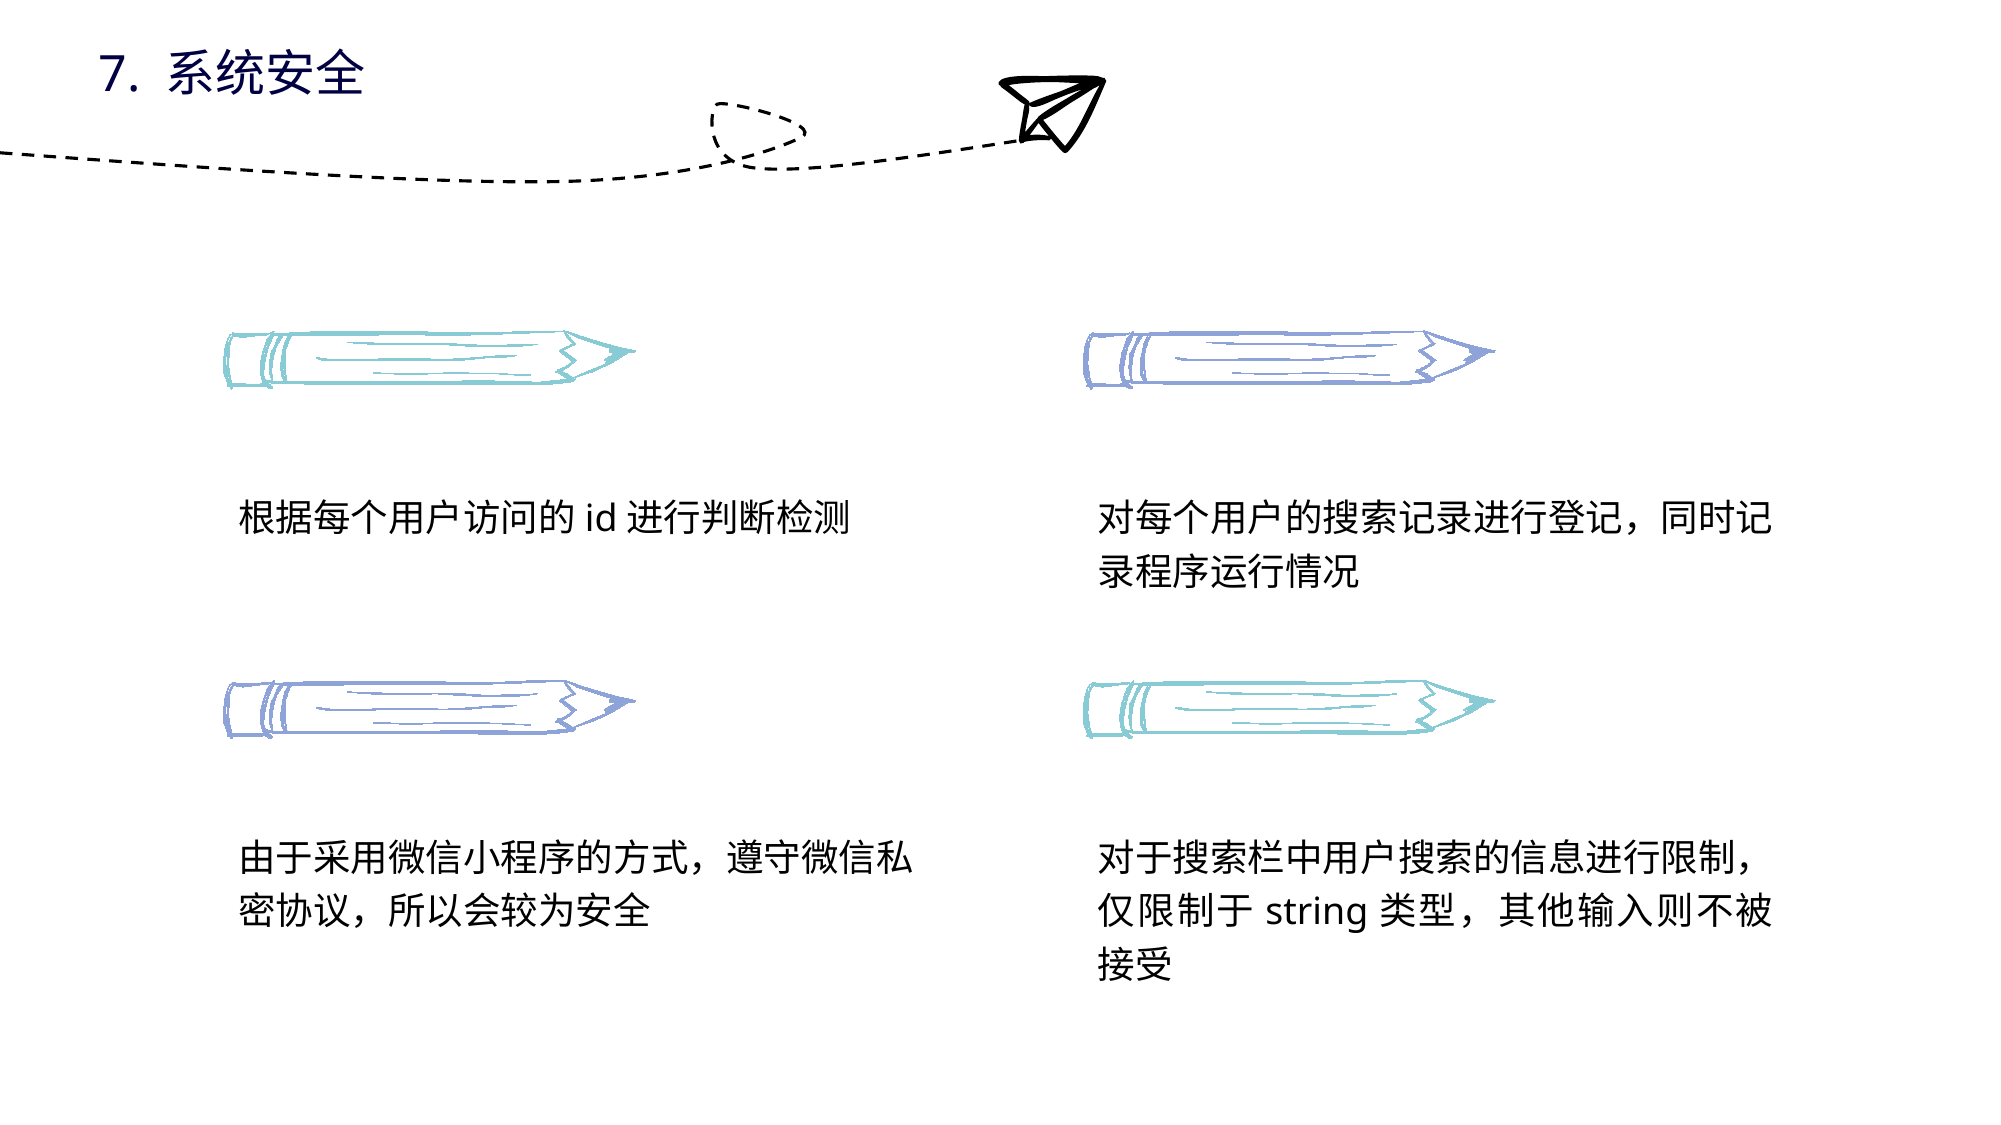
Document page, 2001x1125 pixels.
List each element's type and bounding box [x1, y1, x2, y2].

text_box [1082, 680, 1789, 991]
text_box [0, 33, 1103, 182]
text_box [223, 680, 929, 937]
text_box [223, 330, 929, 543]
text_box [1082, 330, 1789, 597]
